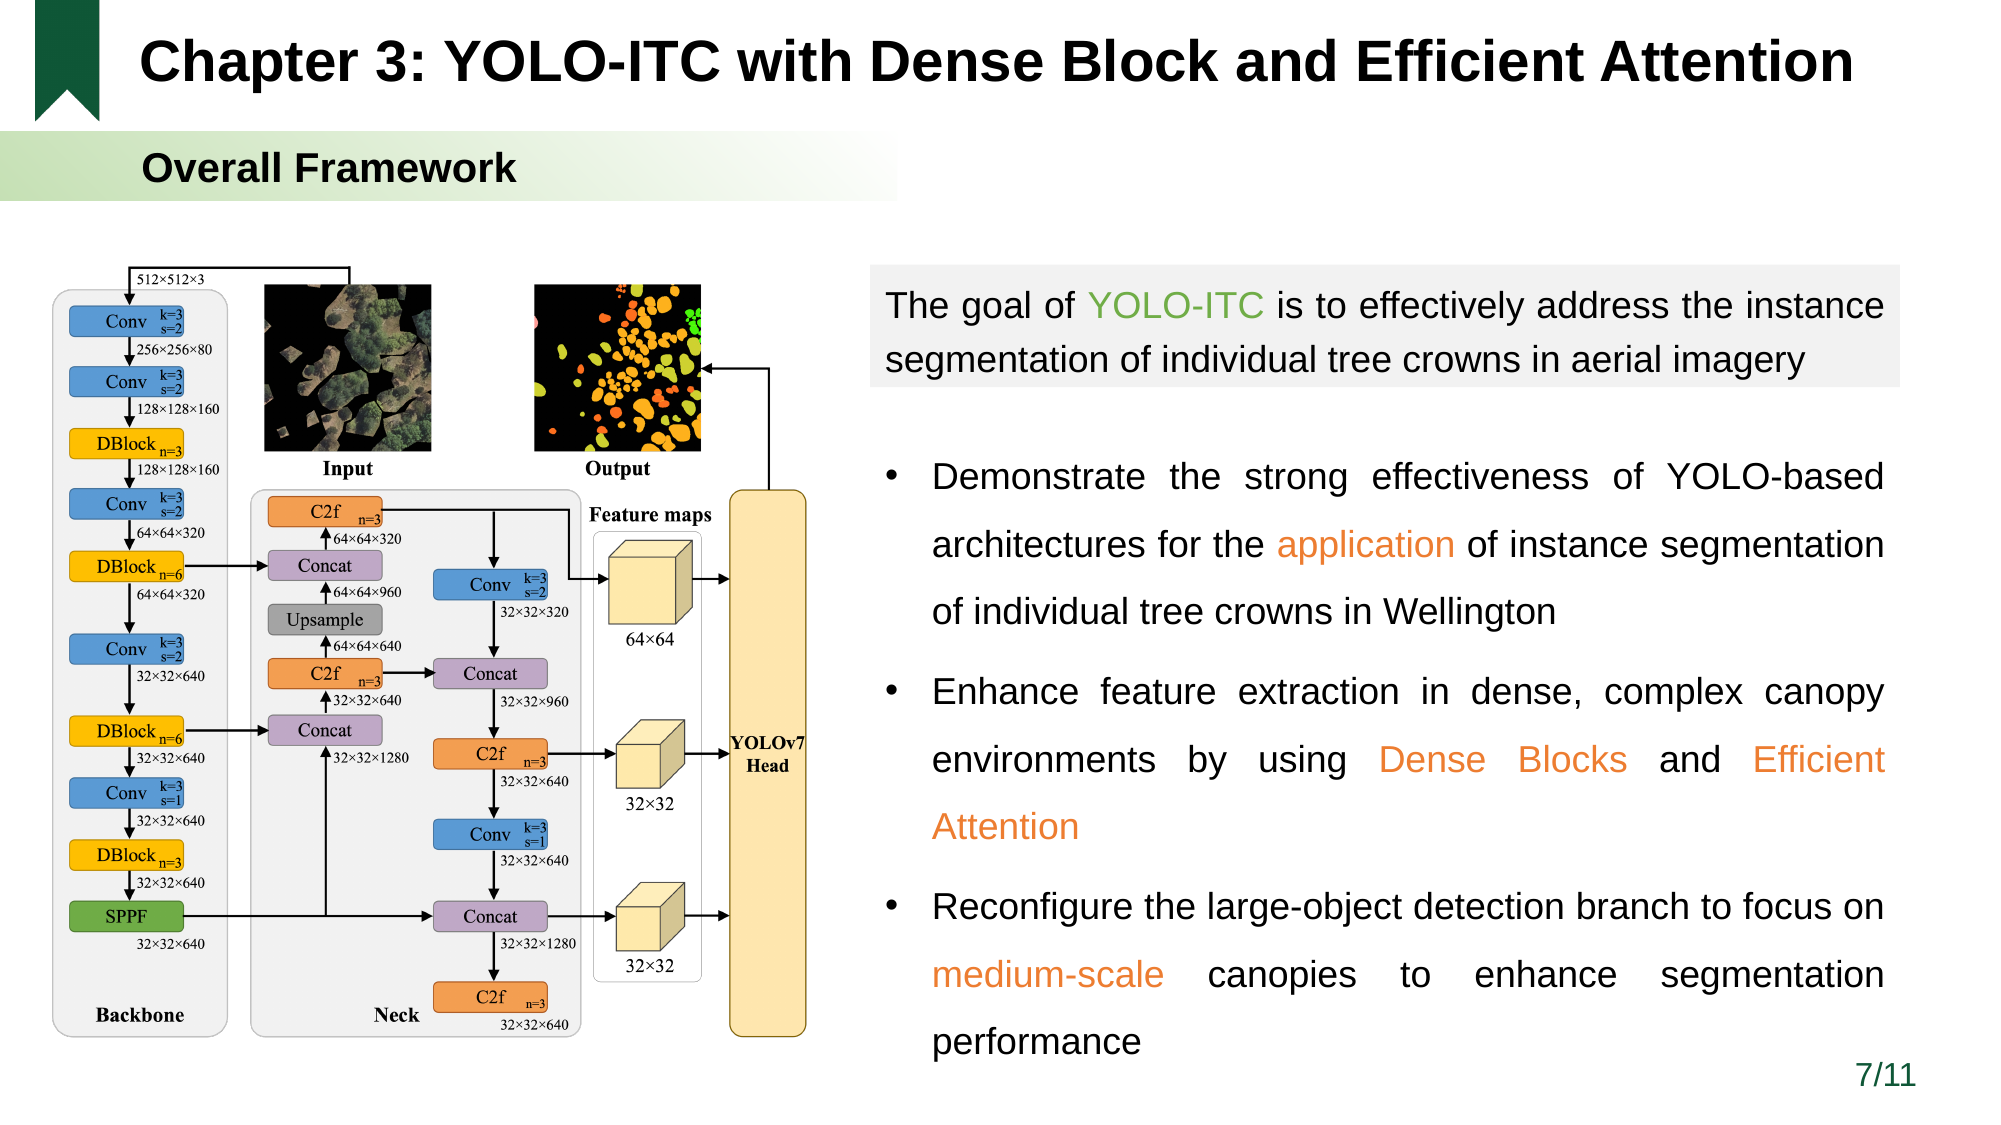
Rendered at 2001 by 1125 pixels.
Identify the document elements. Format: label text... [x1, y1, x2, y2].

text_box The goal of YOLO-ITC is to effectively address the instance segmentation of individual tree crowns in aerial imagery [870, 264, 1900, 388]
slide_number 6 [1482, 1042, 1933, 1103]
picture [0, 0, 142, 131]
text_box Overall Framework [0, 131, 898, 202]
text_box Chapter 3: YOLO-ITC with Dense Block and Efficient Attention [124, 15, 1933, 100]
picture [52, 264, 820, 1043]
text_box Demonstrate the strong effectiveness of YOLO-based architectures for the application of instance segmentation of individual tree crowns in Wellington Enhance feature extraction in dense, complex canopy environments by using Dense Blocks and Efficient Attention Reconfigure the large-object detection branch to focus on medium-scale canopies to enhance segmentation performance [870, 422, 1900, 1070]
